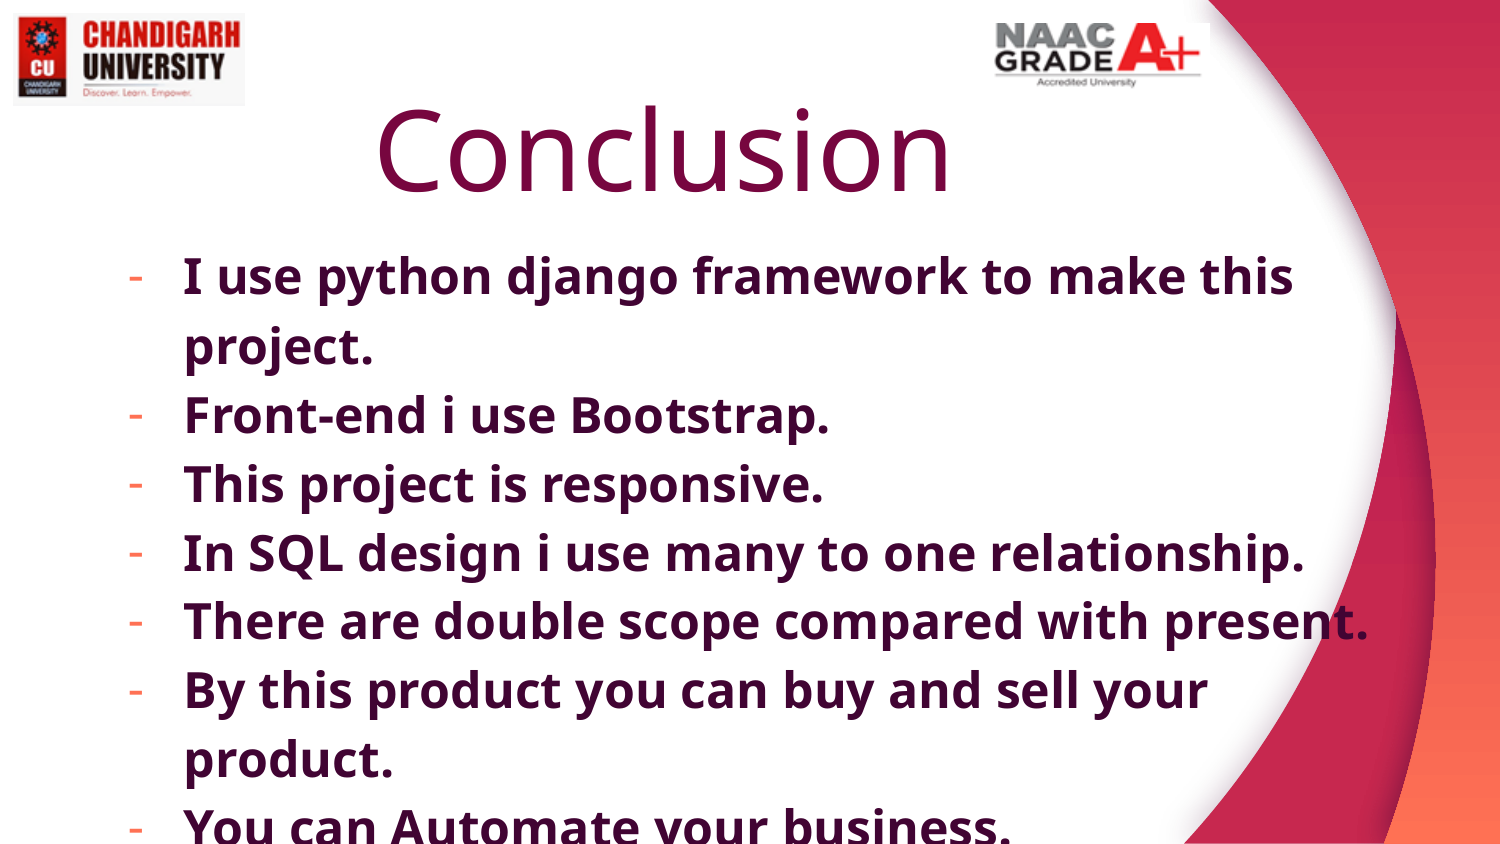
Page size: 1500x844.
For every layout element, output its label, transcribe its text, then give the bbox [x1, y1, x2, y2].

picture [13, 12, 245, 106]
title Conclusion [373, 26, 1334, 217]
picture [982, 23, 1210, 98]
text_box [1208, 0, 1500, 844]
text_box I use python django framework to make this project. Front-end i use Bootstrap. This project is responsive. In SQL design i use many to one relationship. There are double scope compared with present. By this product you can buy and sell your product. You can Automate your business. [112, 228, 1416, 844]
